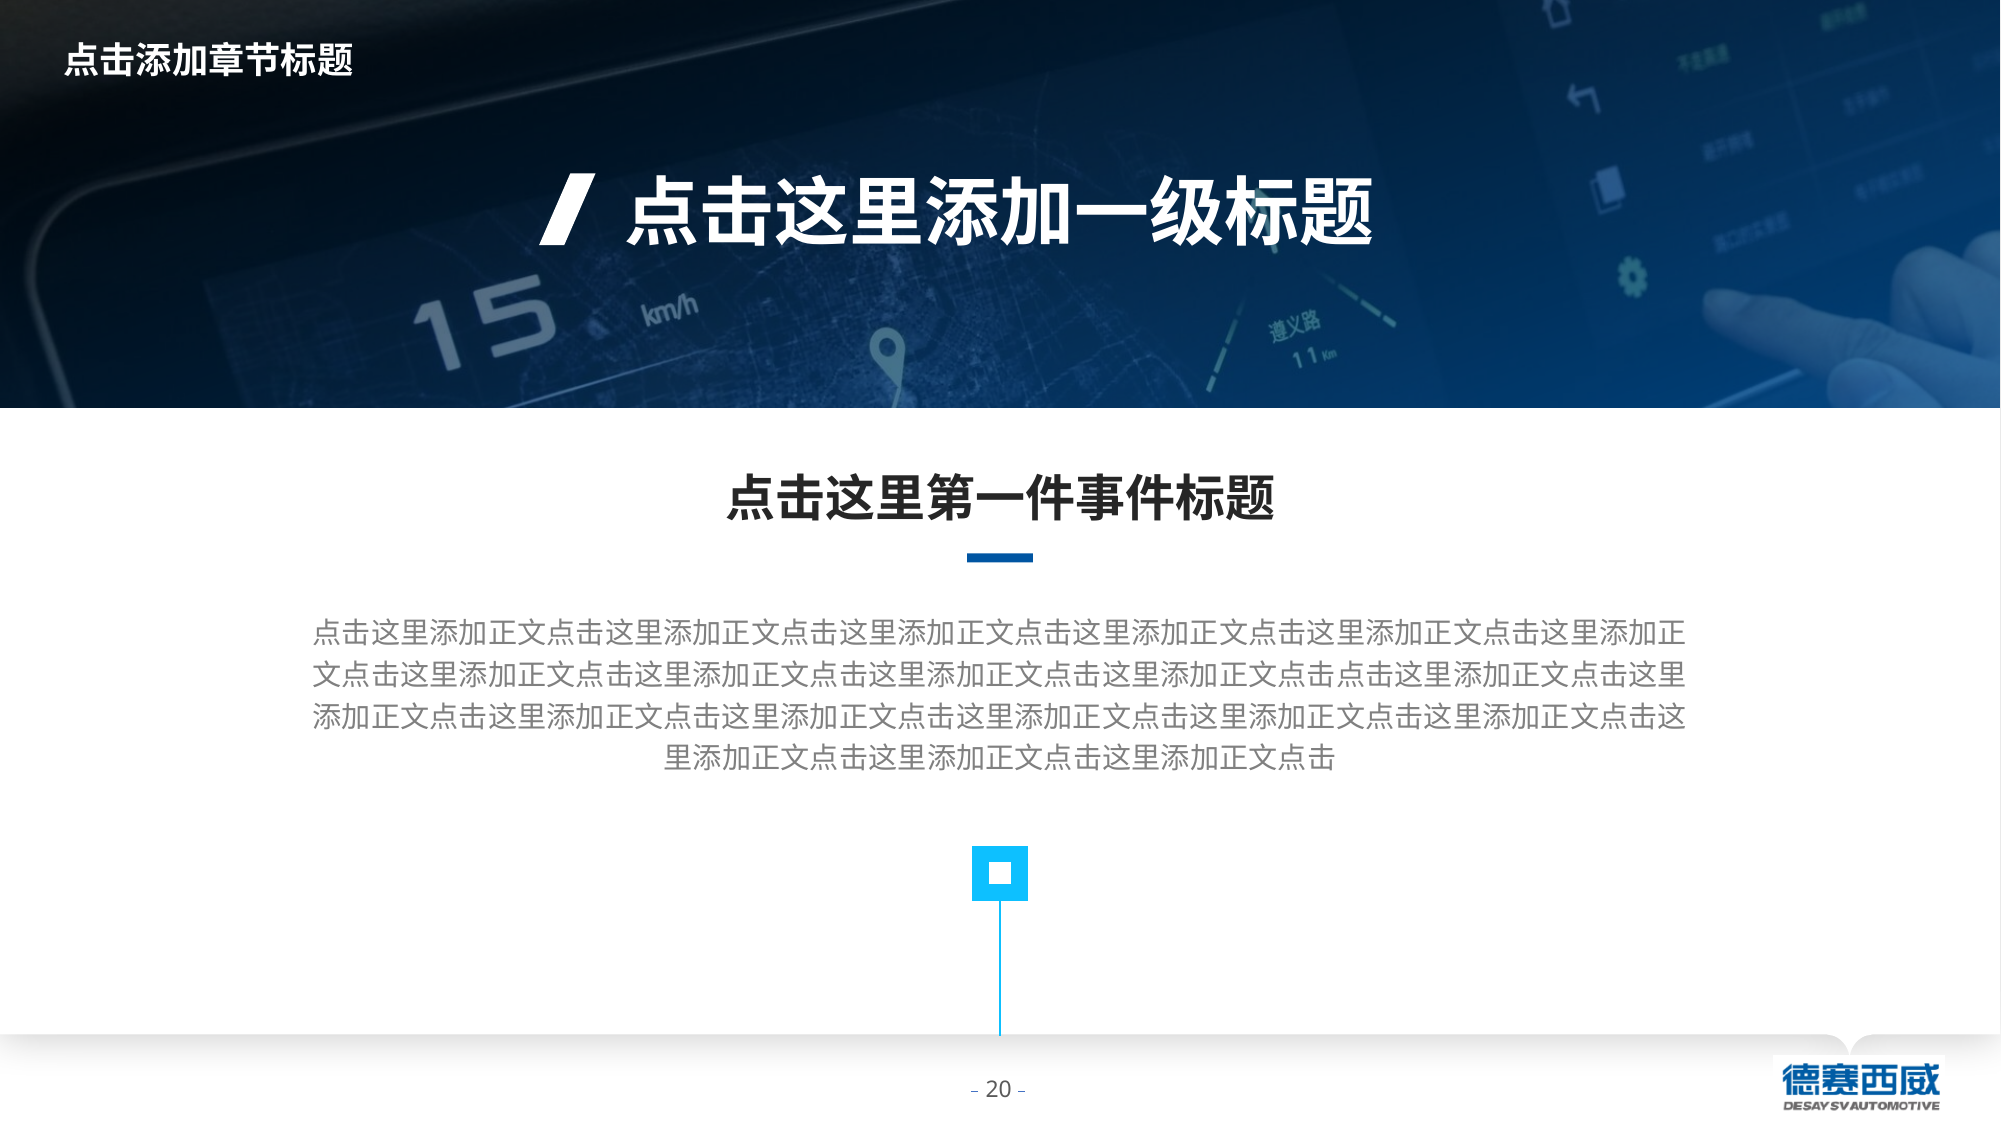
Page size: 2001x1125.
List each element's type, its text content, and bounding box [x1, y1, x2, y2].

picture [0, 0, 2000, 408]
text_box [980, 853, 1020, 894]
picture [1773, 1055, 1945, 1121]
text_box 点击这里第一件事件标题 [710, 458, 1290, 534]
text_box [966, 552, 1034, 563]
text_box 点击这里添加正文点击这里添加正文点击这里添加正文点击这里添加正文点击这里添加正文点击这里添加正文点击这里添加正文点击这里添加正文点击这里添加正文点击这里添加正文点击点击这里添加正文点击这里添加正文点击这里添加正文点击这里添加正文点击这里添加正文点击这里添加正文点击这里添加正文点击这里添加正文点击这里添加正文点击这里添加正文点击 [291, 600, 1709, 824]
